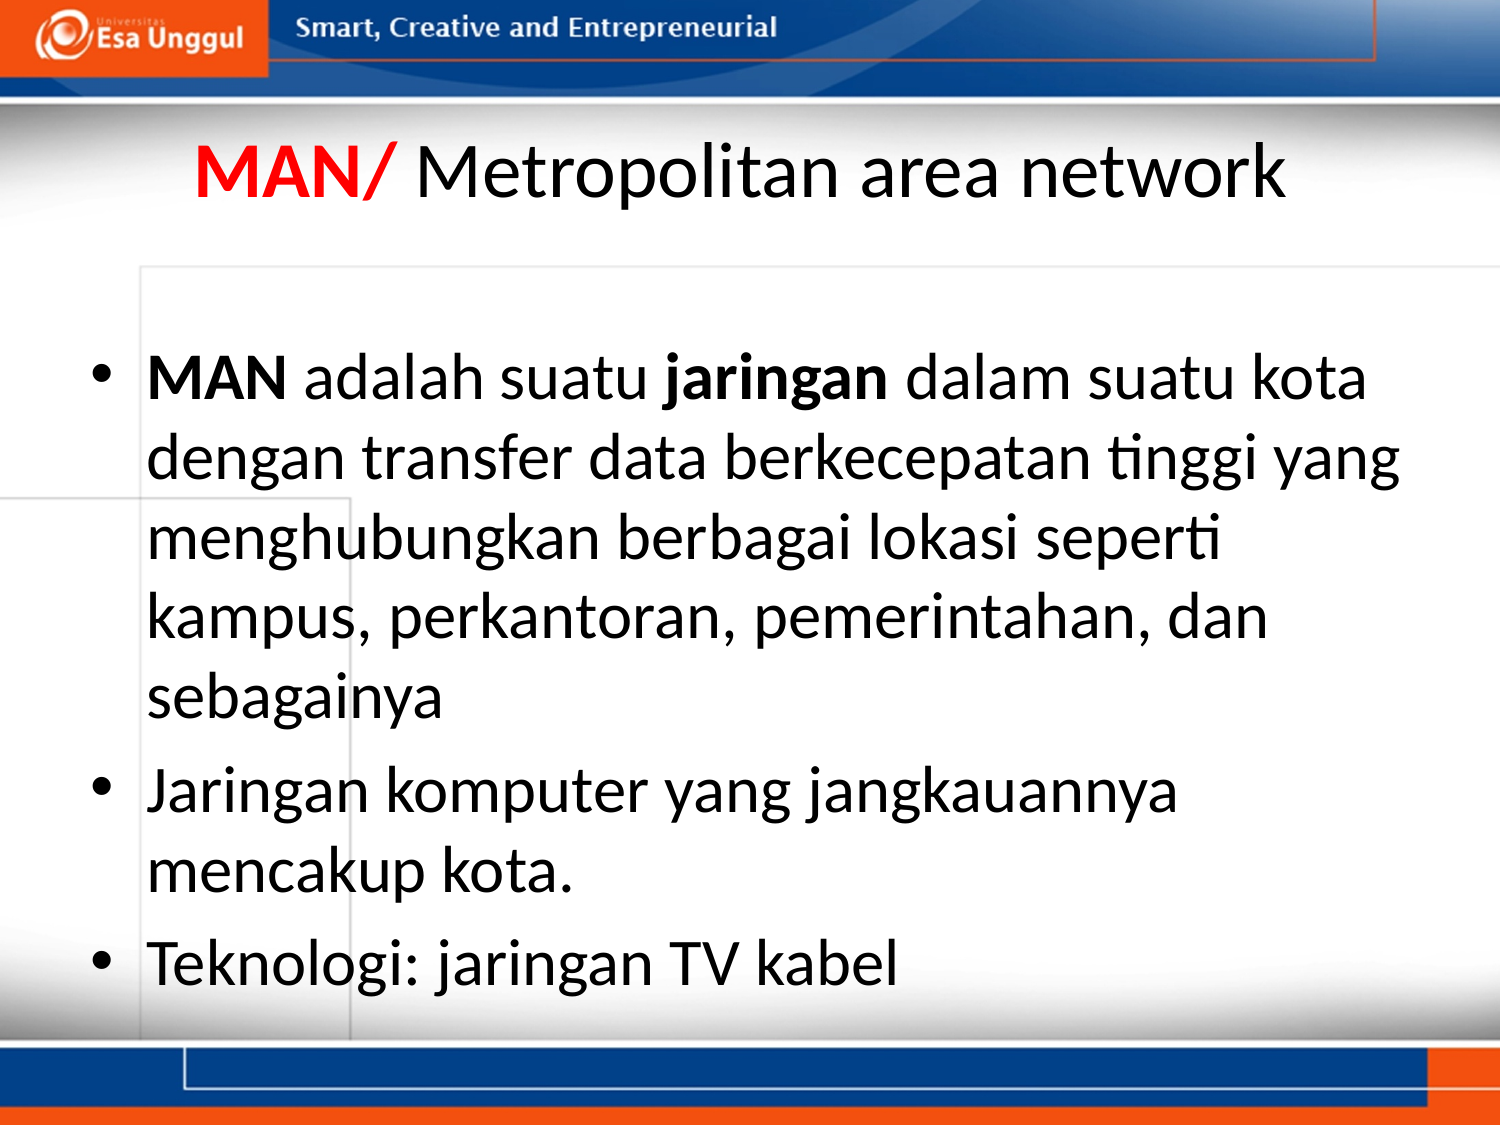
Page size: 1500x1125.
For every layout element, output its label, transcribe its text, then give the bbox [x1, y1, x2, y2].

picture [0, 0, 1500, 1125]
title MAN/ Metropolitan area network [75, 99, 1425, 233]
list MAN adalah suatu jaringan dalam suatu kota dengan transfer data berkecepatan tinggi yang menghubungkan berbagai lokasi seperti kampus, perkantoran, pemerintahan, dan sebagainya Jaringan komputer yang jangkauannya mencakup kota. Teknologi: jaringan TV kabel [75, 324, 1425, 1005]
